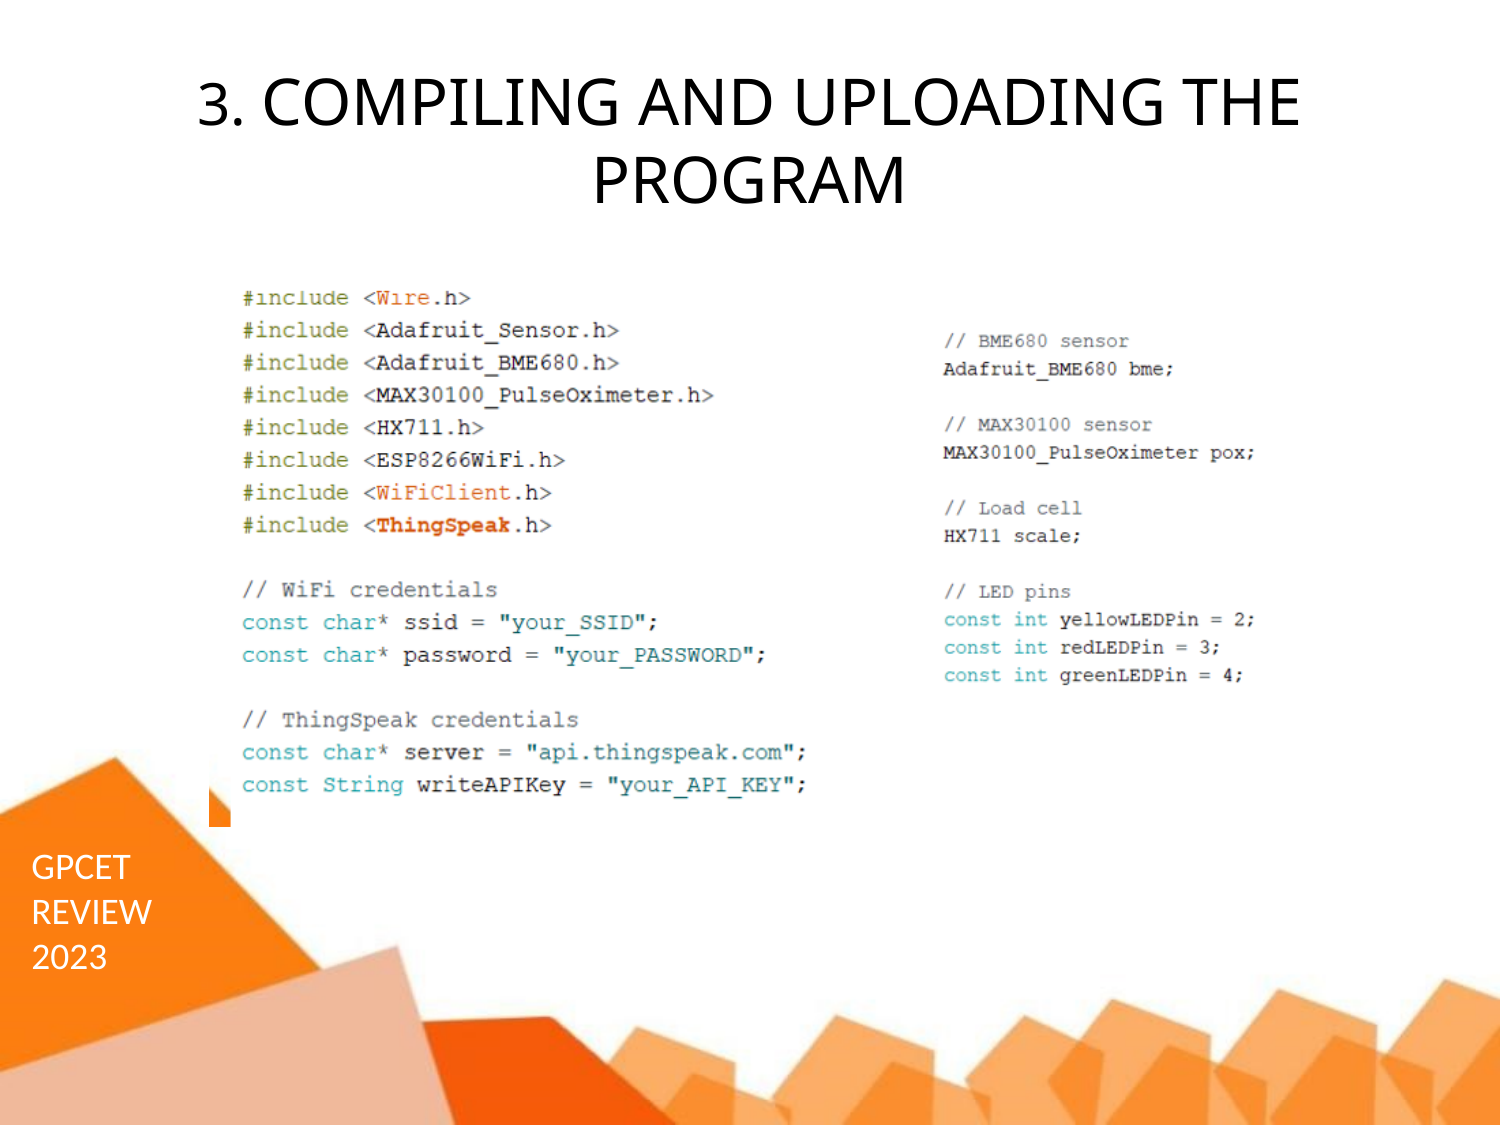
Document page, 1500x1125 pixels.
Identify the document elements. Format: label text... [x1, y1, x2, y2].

picture [0, 0, 1500, 1125]
text_box GPCET REVIEW 2023 [23, 834, 210, 985]
title 3. COMPILING AND UPLOADING THE PROGRAM [75, 45, 1425, 233]
